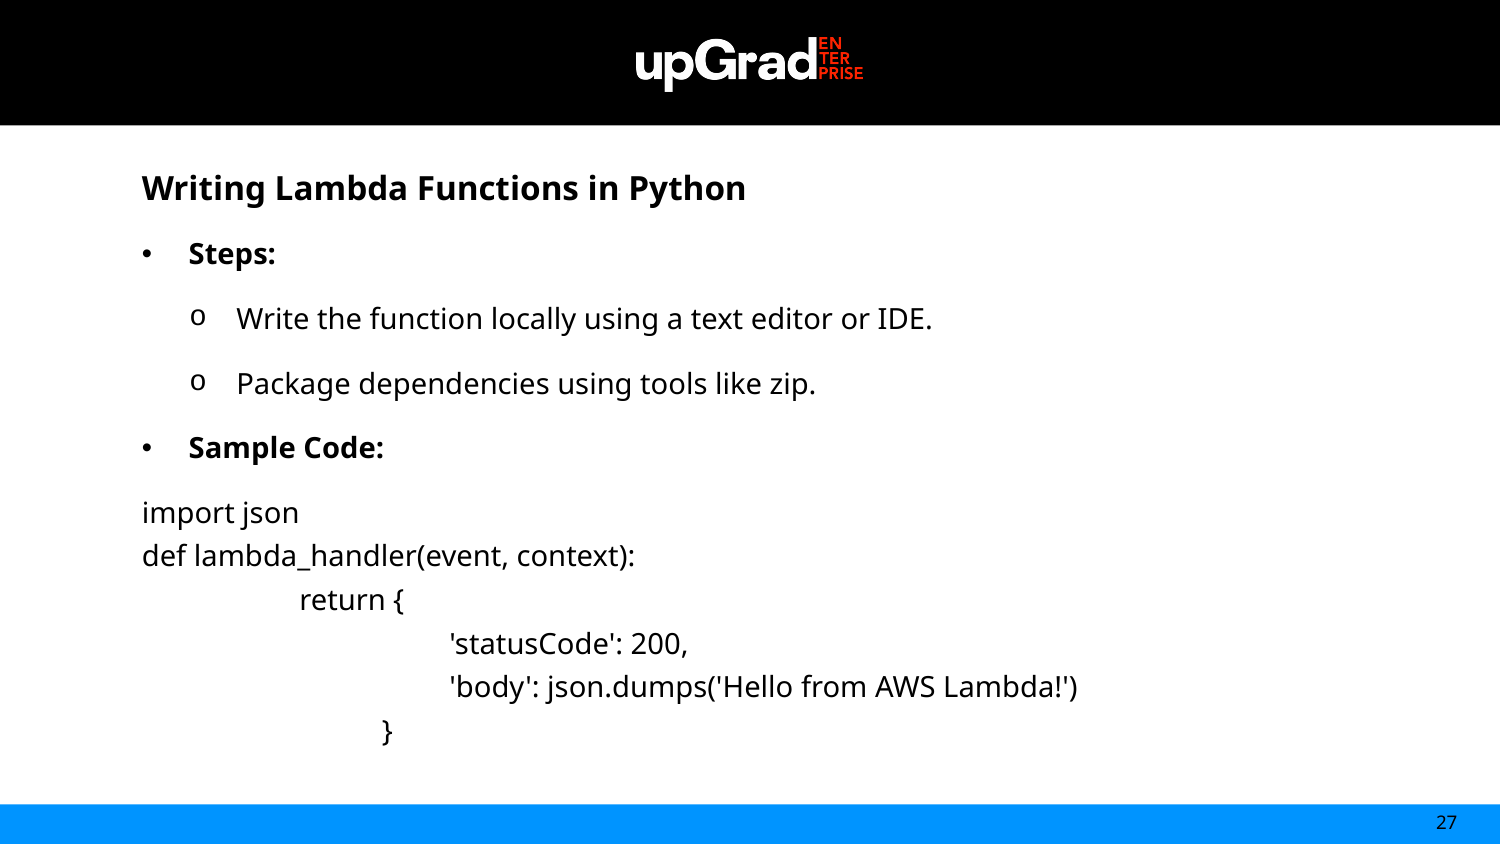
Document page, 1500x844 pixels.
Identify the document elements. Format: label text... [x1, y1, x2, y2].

text_box Writing Lambda Functions in Python [127, 160, 1315, 215]
text_box Steps: Write the function locally using a text editor or IDE. Package dependencies using tools like zip. Sample Code: import json def lambda_handler(event, context): return { 'statusCode': 200, 'body': json.dumps('Hello from AWS Lambda!') } [127, 219, 1500, 755]
picture [636, 37, 863, 92]
text_box 27 [1398, 802, 1473, 844]
